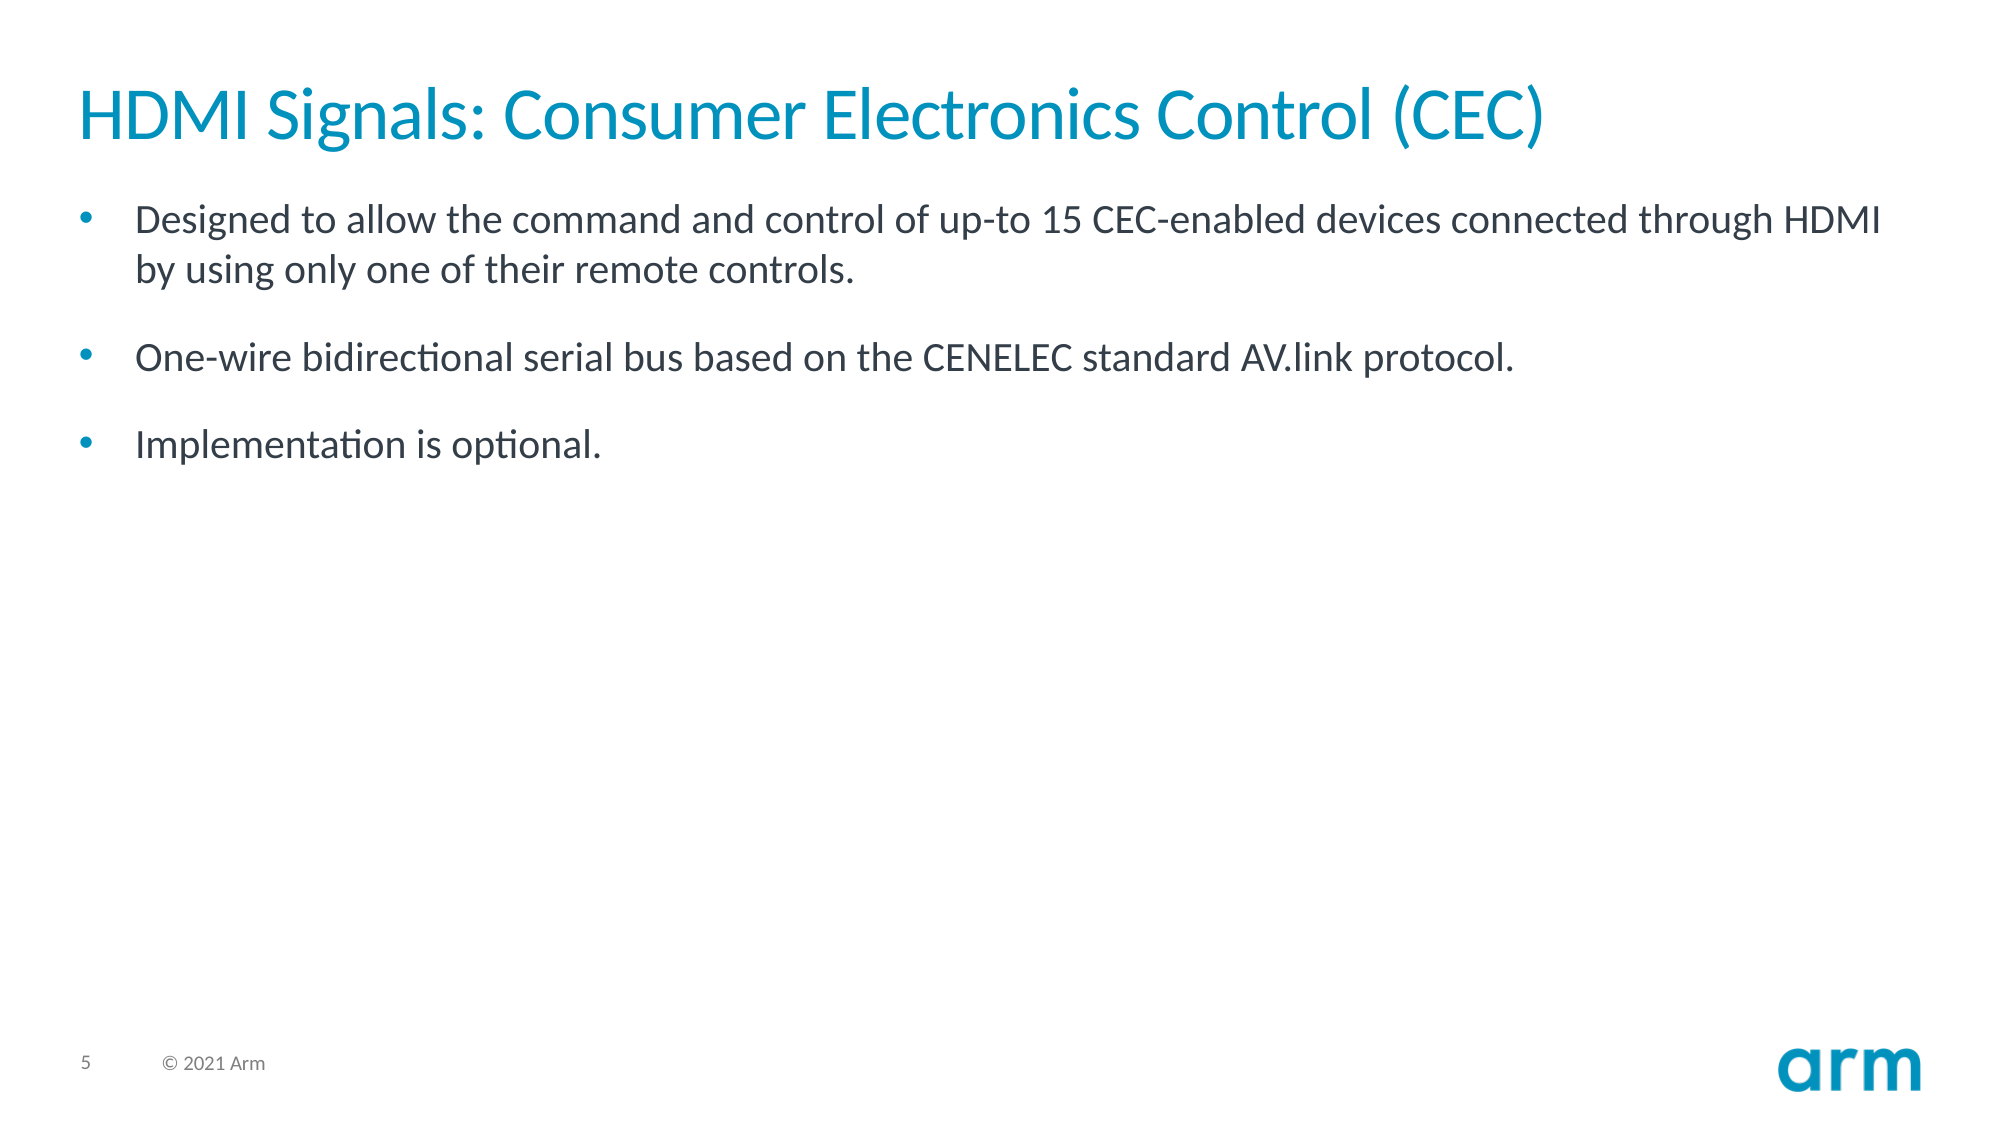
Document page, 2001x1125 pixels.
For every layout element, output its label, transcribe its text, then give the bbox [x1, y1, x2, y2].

list Designed to allow the command and control of up-to 15 CEC-enabled devices connected through HDMI by using only one of their remote controls. One-wire bidirectional serial bus based on the CENELEC standard AV.link protocol. Implementation is optional. [78, 192, 1922, 1004]
picture [1777, 1047, 1922, 1093]
title HDMI Signals: Consumer Electronics Control (CEC) [78, 78, 1922, 186]
